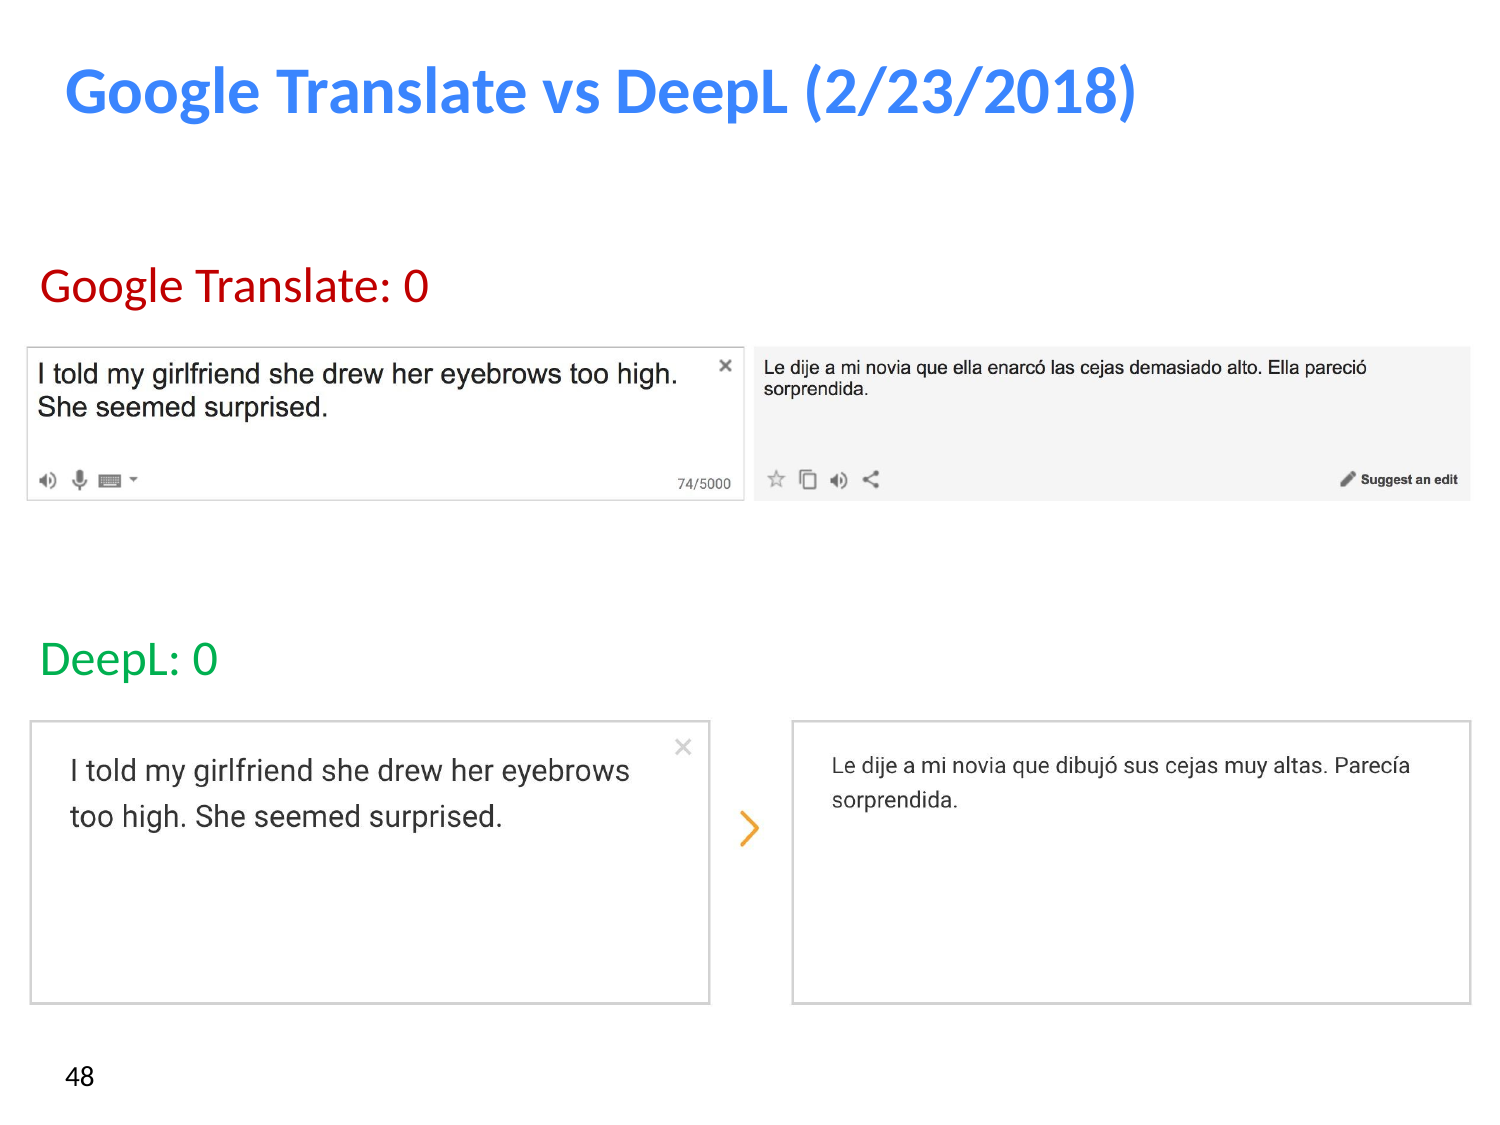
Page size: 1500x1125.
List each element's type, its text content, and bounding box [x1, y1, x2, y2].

list DeepL: 0 [24, 617, 504, 693]
title Google Translate vs DeepL (2/23/2018) [50, 31, 1450, 135]
slide_number ‹#› [50, 1049, 375, 1125]
list Google Translate: 0 [24, 244, 504, 320]
picture [24, 344, 1476, 505]
picture [24, 717, 1476, 1007]
